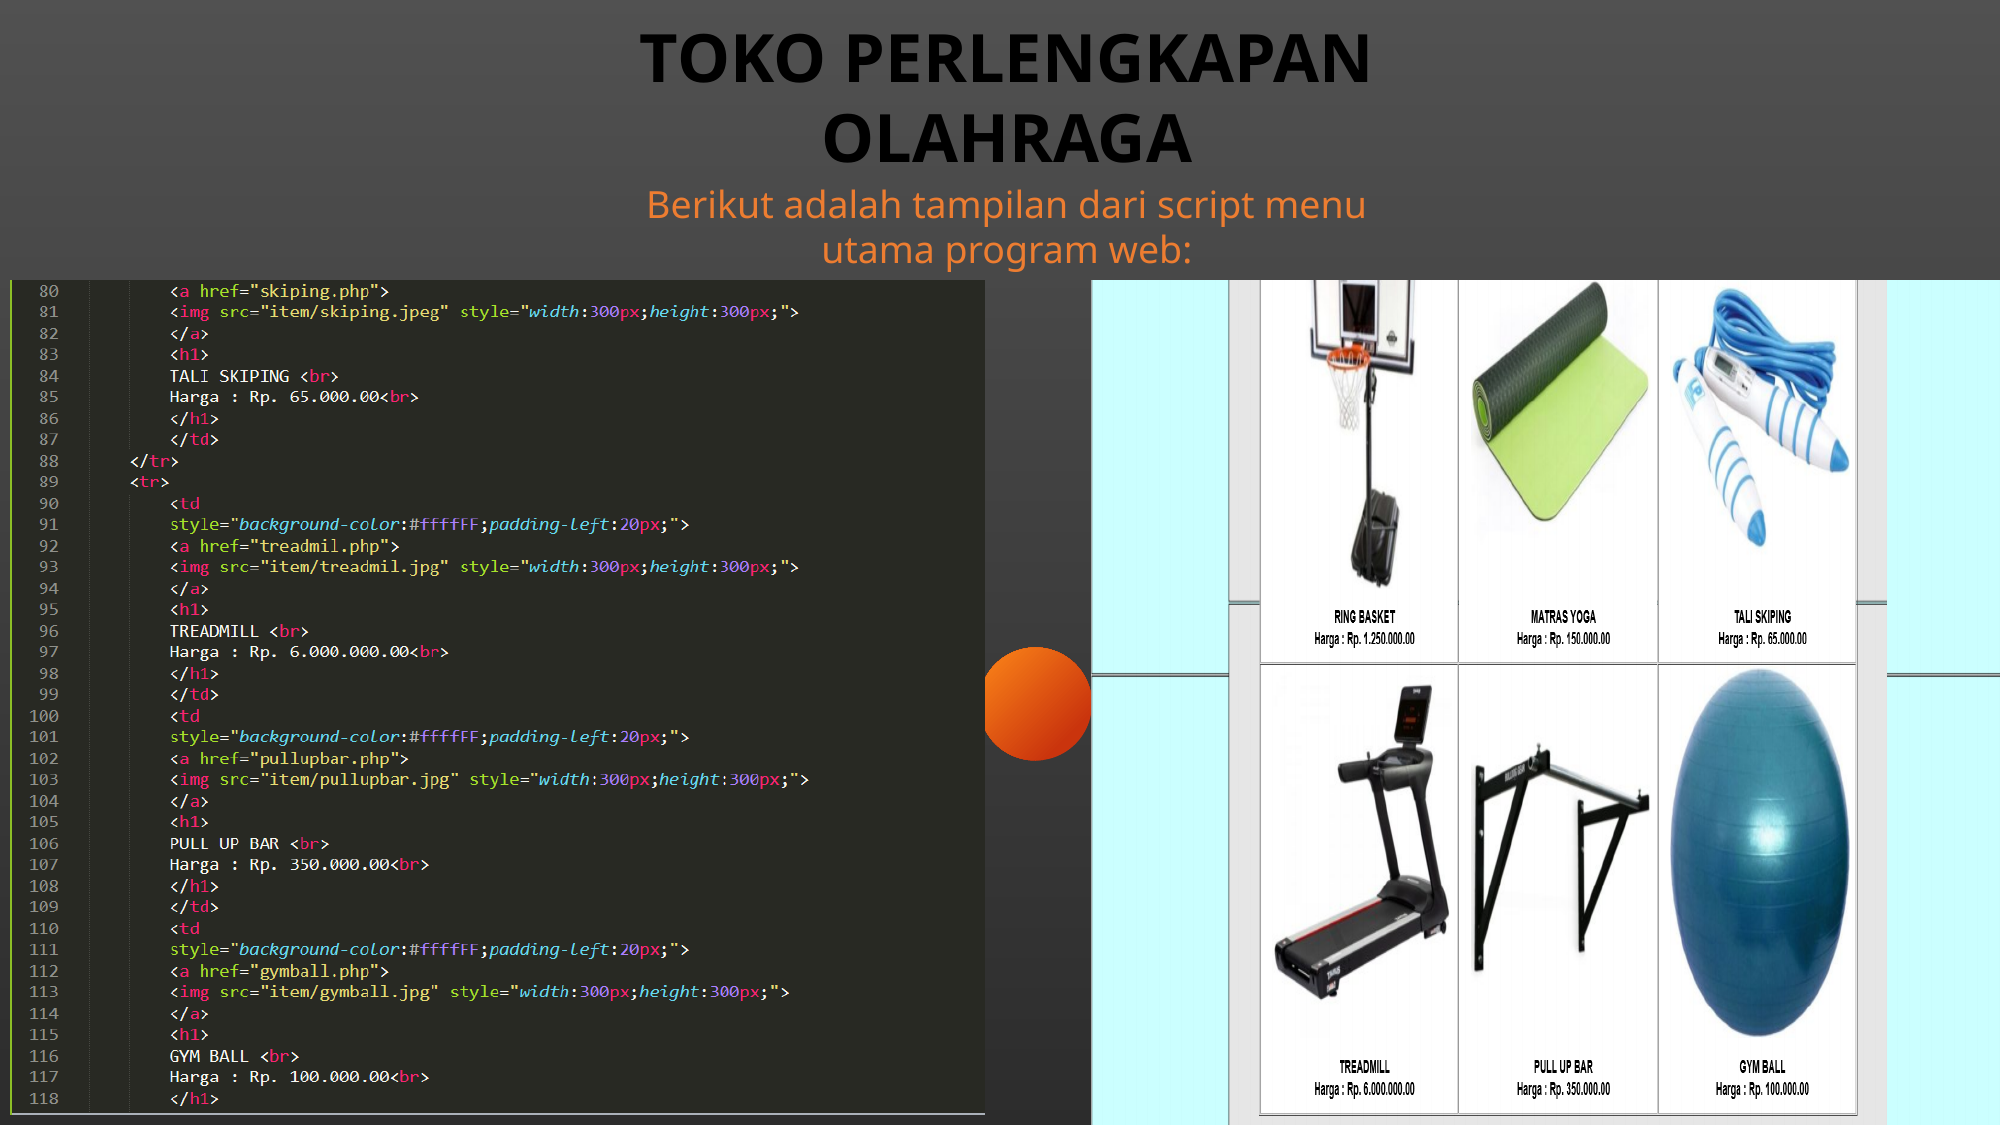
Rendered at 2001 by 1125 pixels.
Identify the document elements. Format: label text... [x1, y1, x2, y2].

picture [1091, 280, 2000, 1125]
picture [10, 280, 985, 1115]
text_box [985, 646, 1091, 762]
text_box Berikut adalah tampilan dari script menu utama program web: [612, 174, 1402, 279]
text_box TOKO PERLENGKAPAN OLAHRAGA [573, 8, 1441, 184]
